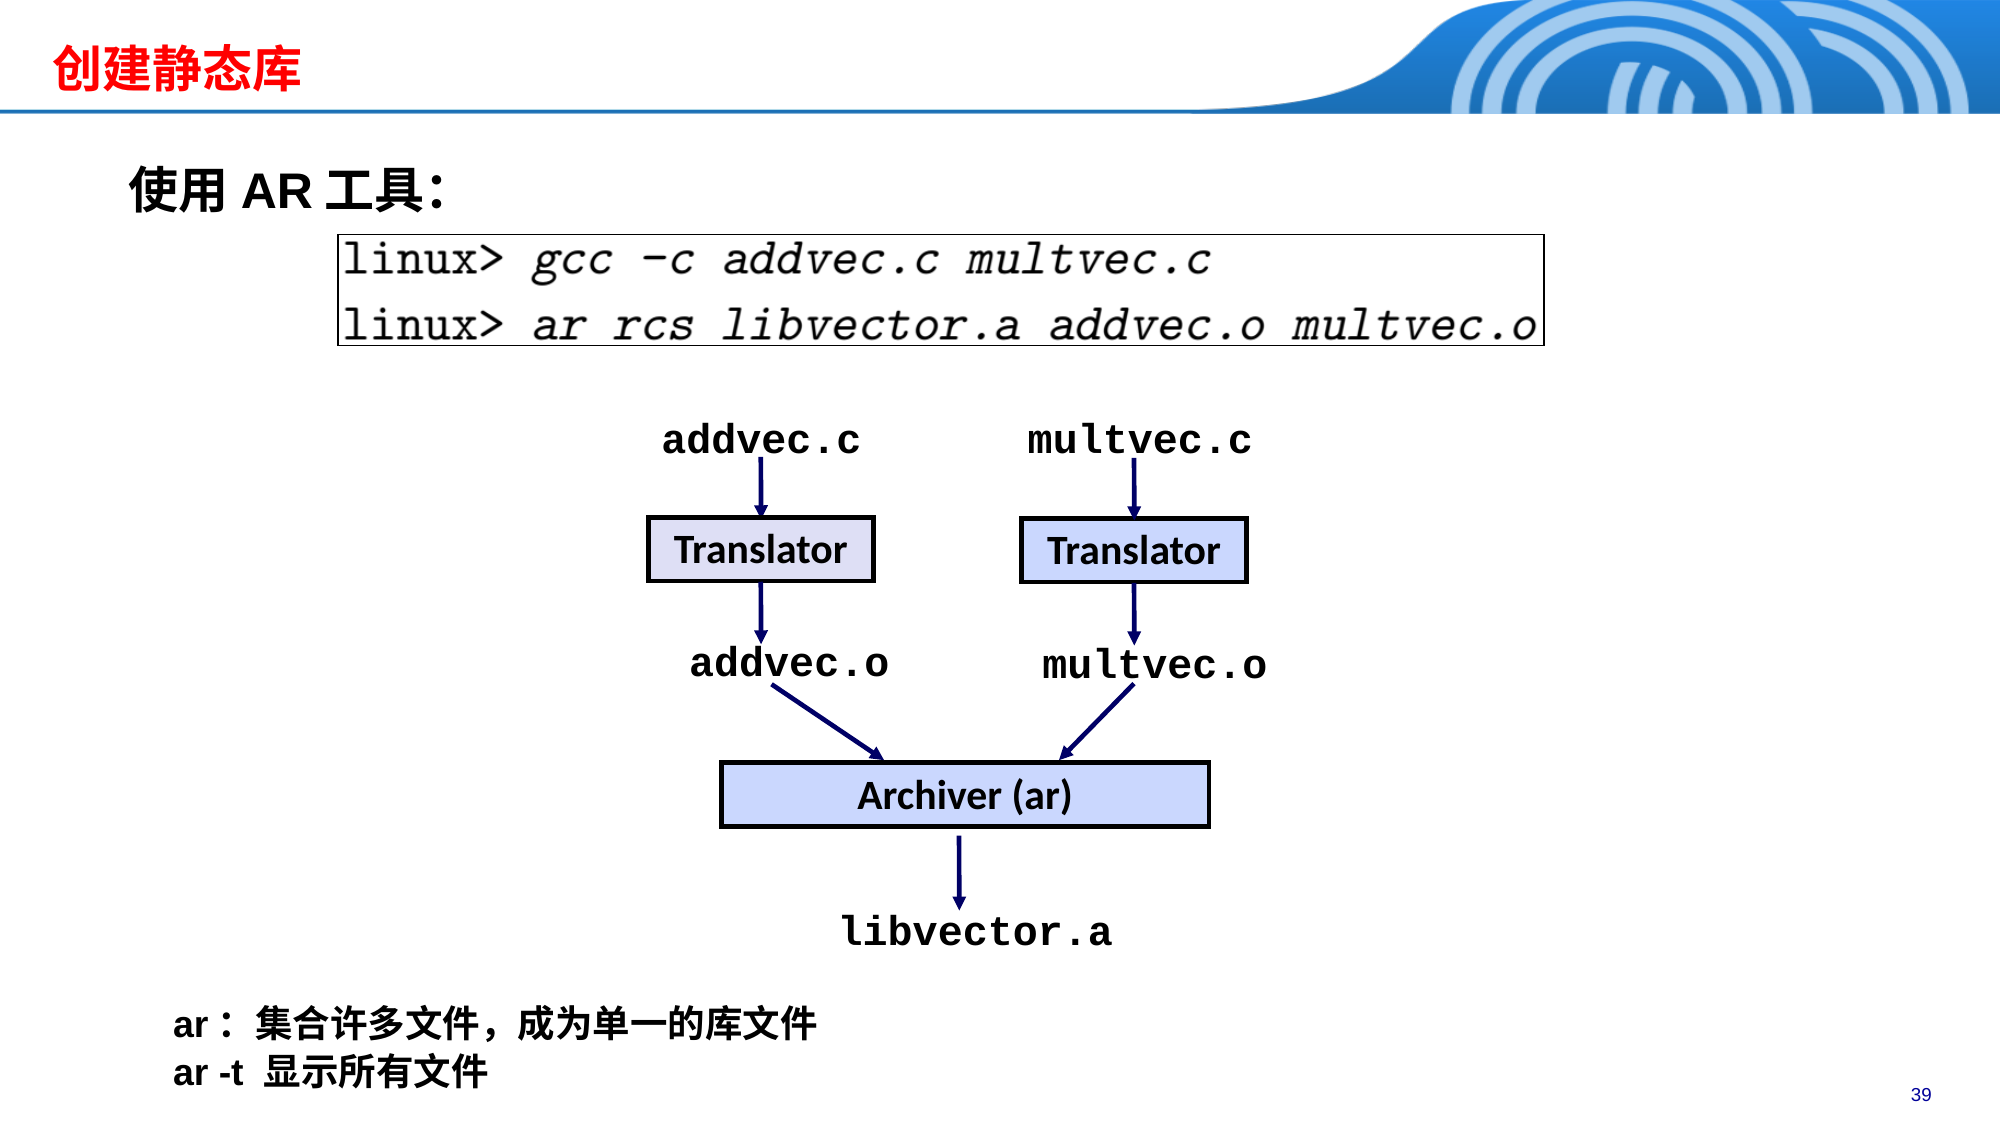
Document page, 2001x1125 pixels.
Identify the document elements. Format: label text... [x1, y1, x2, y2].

text_box [754, 471, 768, 517]
text_box [771, 684, 885, 761]
text_box [1059, 696, 1123, 761]
text_box multvec.o [1027, 632, 1283, 696]
text_box Translator [1021, 518, 1247, 583]
text_box libvector.a [822, 900, 1128, 963]
picture [338, 235, 1544, 345]
text_box [1128, 457, 1141, 521]
text_box [754, 581, 768, 645]
text_box ar：集合许多文件，成为单一的库文件 ar -t 显示所有文件 [158, 999, 965, 1101]
text_box addvec.o [674, 631, 905, 695]
text_box 使用AR工具： [114, 160, 1115, 227]
text_box [953, 835, 966, 911]
text_box Archiver (ar) [721, 762, 1210, 827]
text_box Translator [648, 517, 874, 581]
text_box addvec.c [646, 408, 877, 471]
title 创建静态库 [7, 40, 1202, 113]
text_box multvec.c [1012, 407, 1268, 471]
picture [0, 0, 2000, 114]
text_box [1128, 582, 1141, 646]
